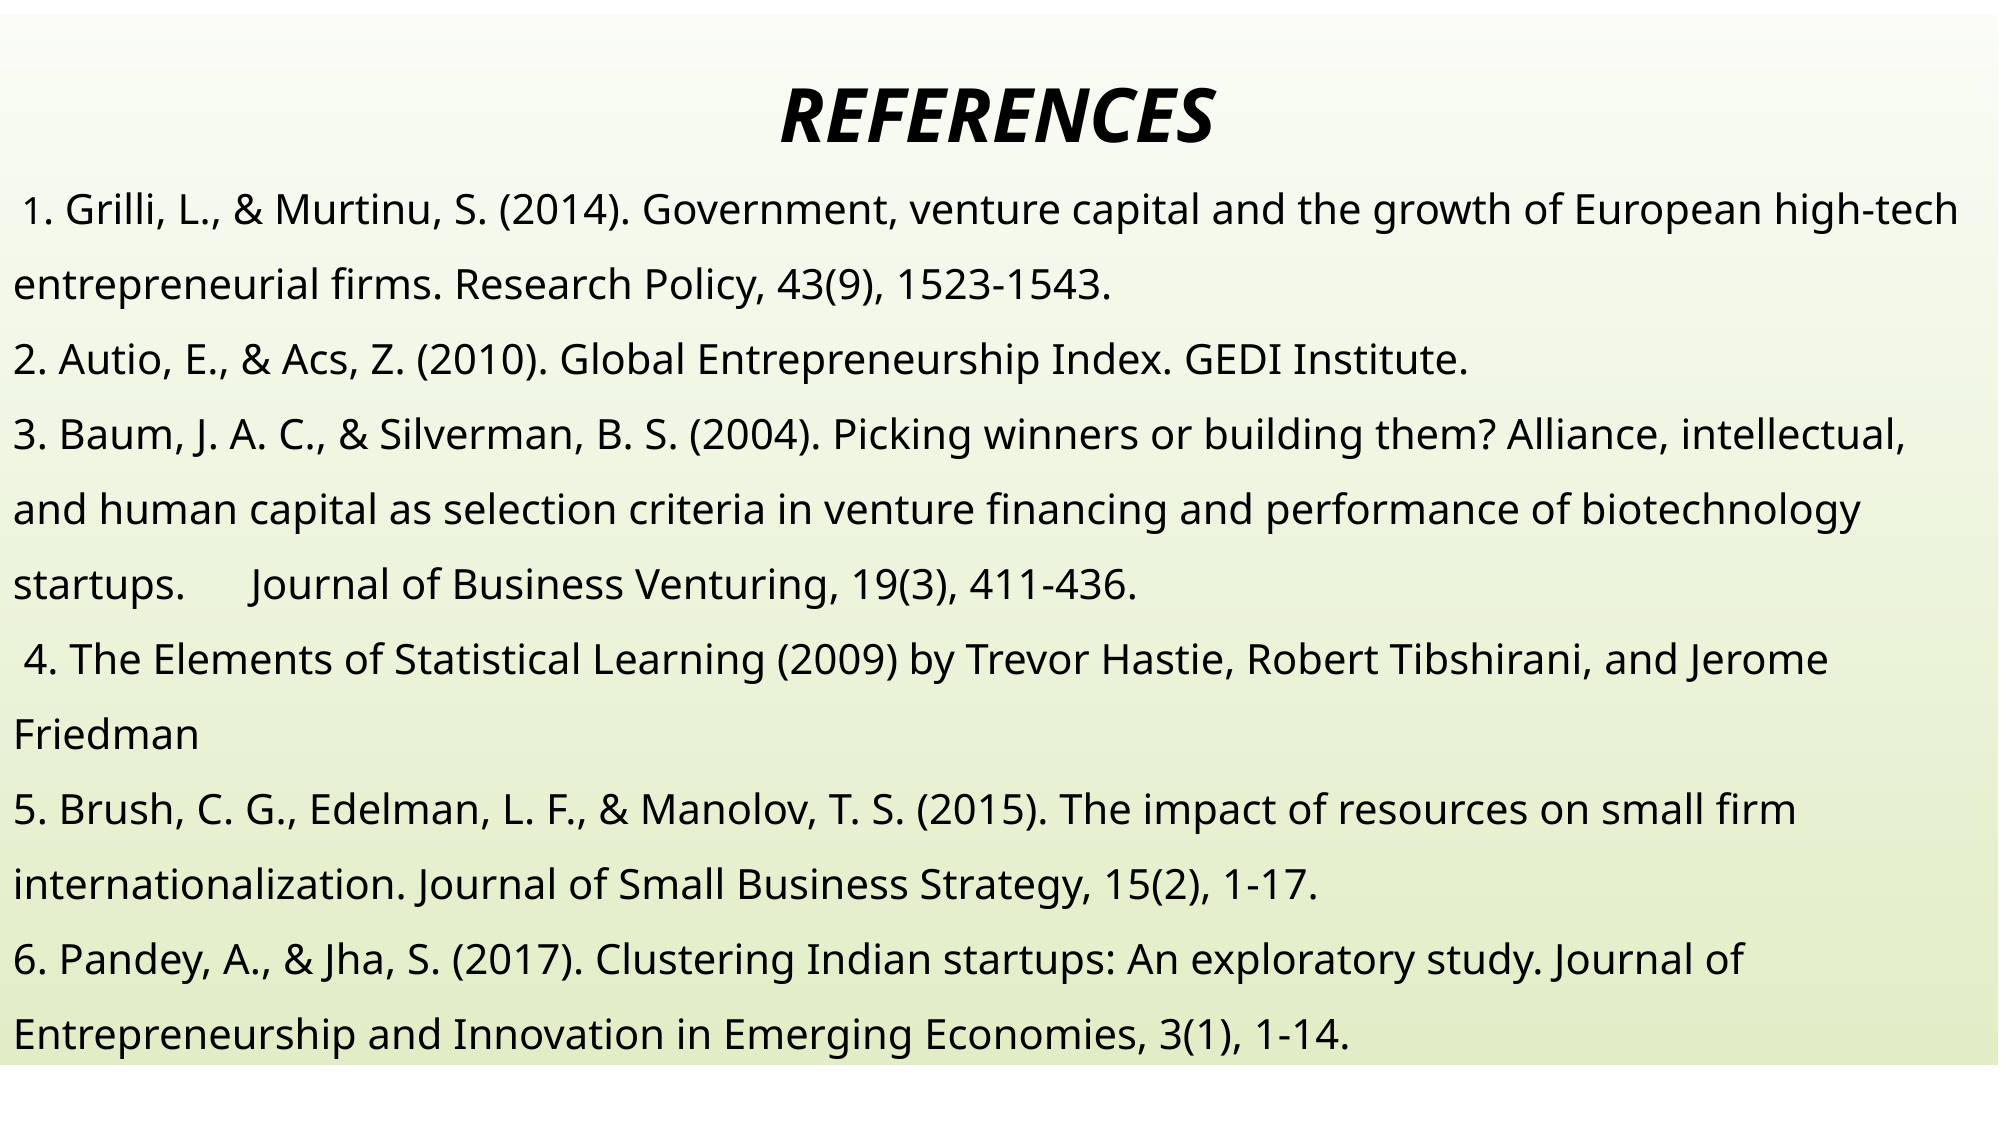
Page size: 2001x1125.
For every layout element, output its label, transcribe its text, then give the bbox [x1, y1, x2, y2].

text_box REFERENCES 1. Grilli, L., & Murtinu, S. (2014). Government, venture capital and the growth of European high-tech entrepreneurial firms. Research Policy, 43(9), 1523-1543. 2. Autio, E., & Acs, Z. (2010). Global Entrepreneurship Index. GEDI Institute. 3. Baum, J. A. C., & Silverman, B. S. (2004). Picking winners or building them? Alliance, intellectual, and human capital as selection criteria in venture financing and performance of biotechnology startups. Journal of Business Venturing, 19(3), 411-436. 4. The Elements of Statistical Learning (2009) by Trevor Hastie, Robert Tibshirani, and Jerome Friedman 5. Brush, C. G., Edelman, L. F., & Manolov, T. S. (2015). The impact of resources on small firm internationalization. Journal of Small Business Strategy, 15(2), 1-17. 6. Pandey, A., & Jha, S. (2017). Clustering Indian startups: An exploratory study. Journal of Entrepreneurship and Innovation in Emerging Economies, 3(1), 1-14. [0, 15, 1999, 1065]
